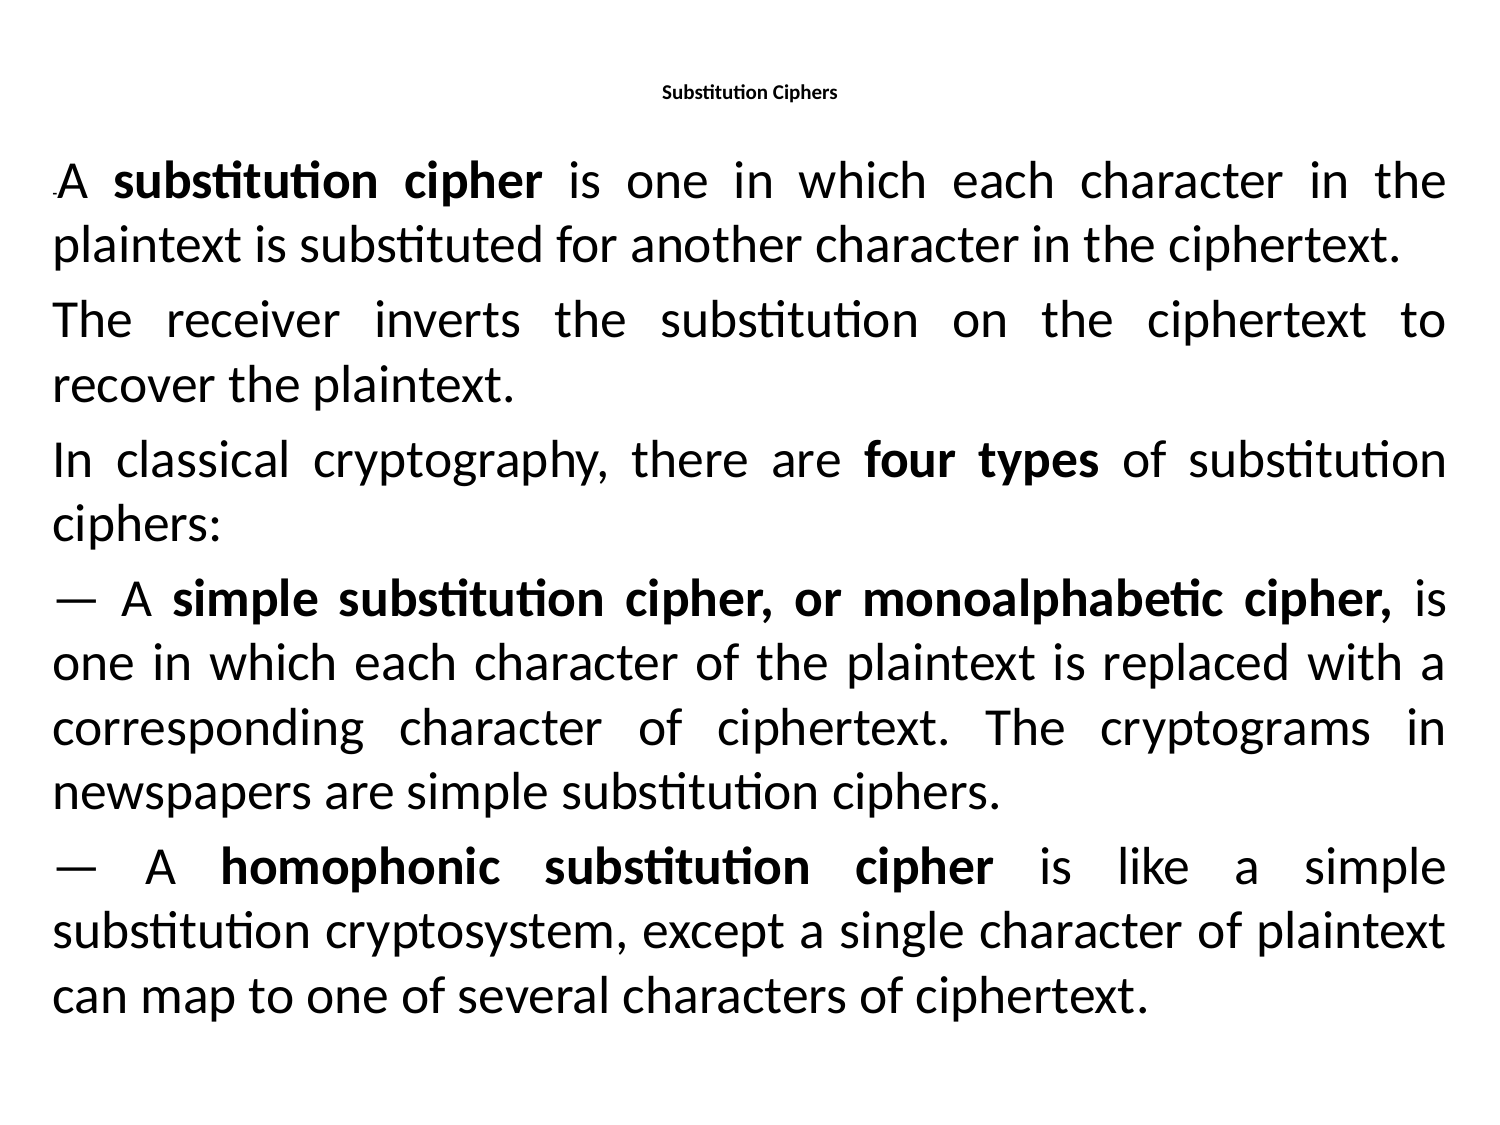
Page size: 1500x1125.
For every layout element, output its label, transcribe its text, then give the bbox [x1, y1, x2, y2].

list -A substitution cipher is one in which each character in the plaintext is substituted for another character in the ciphertext. The receiver inverts the substitution on the ciphertext to recover the plaintext. In classical cryptography, there are four types of substitution ciphers: — A simple substitution cipher, or monoalphabetic cipher, is one in which each character of the plaintext is replaced with a corresponding character of ciphertext. The cryptograms in newspapers are simple substitution ciphers. — A homophonic substitution cipher is like a simple substitution cryptosystem, except a single character of plaintext can map to one of several characters of ciphertext. [37, 137, 1463, 1125]
title Substitution Ciphers [75, 45, 1425, 137]
